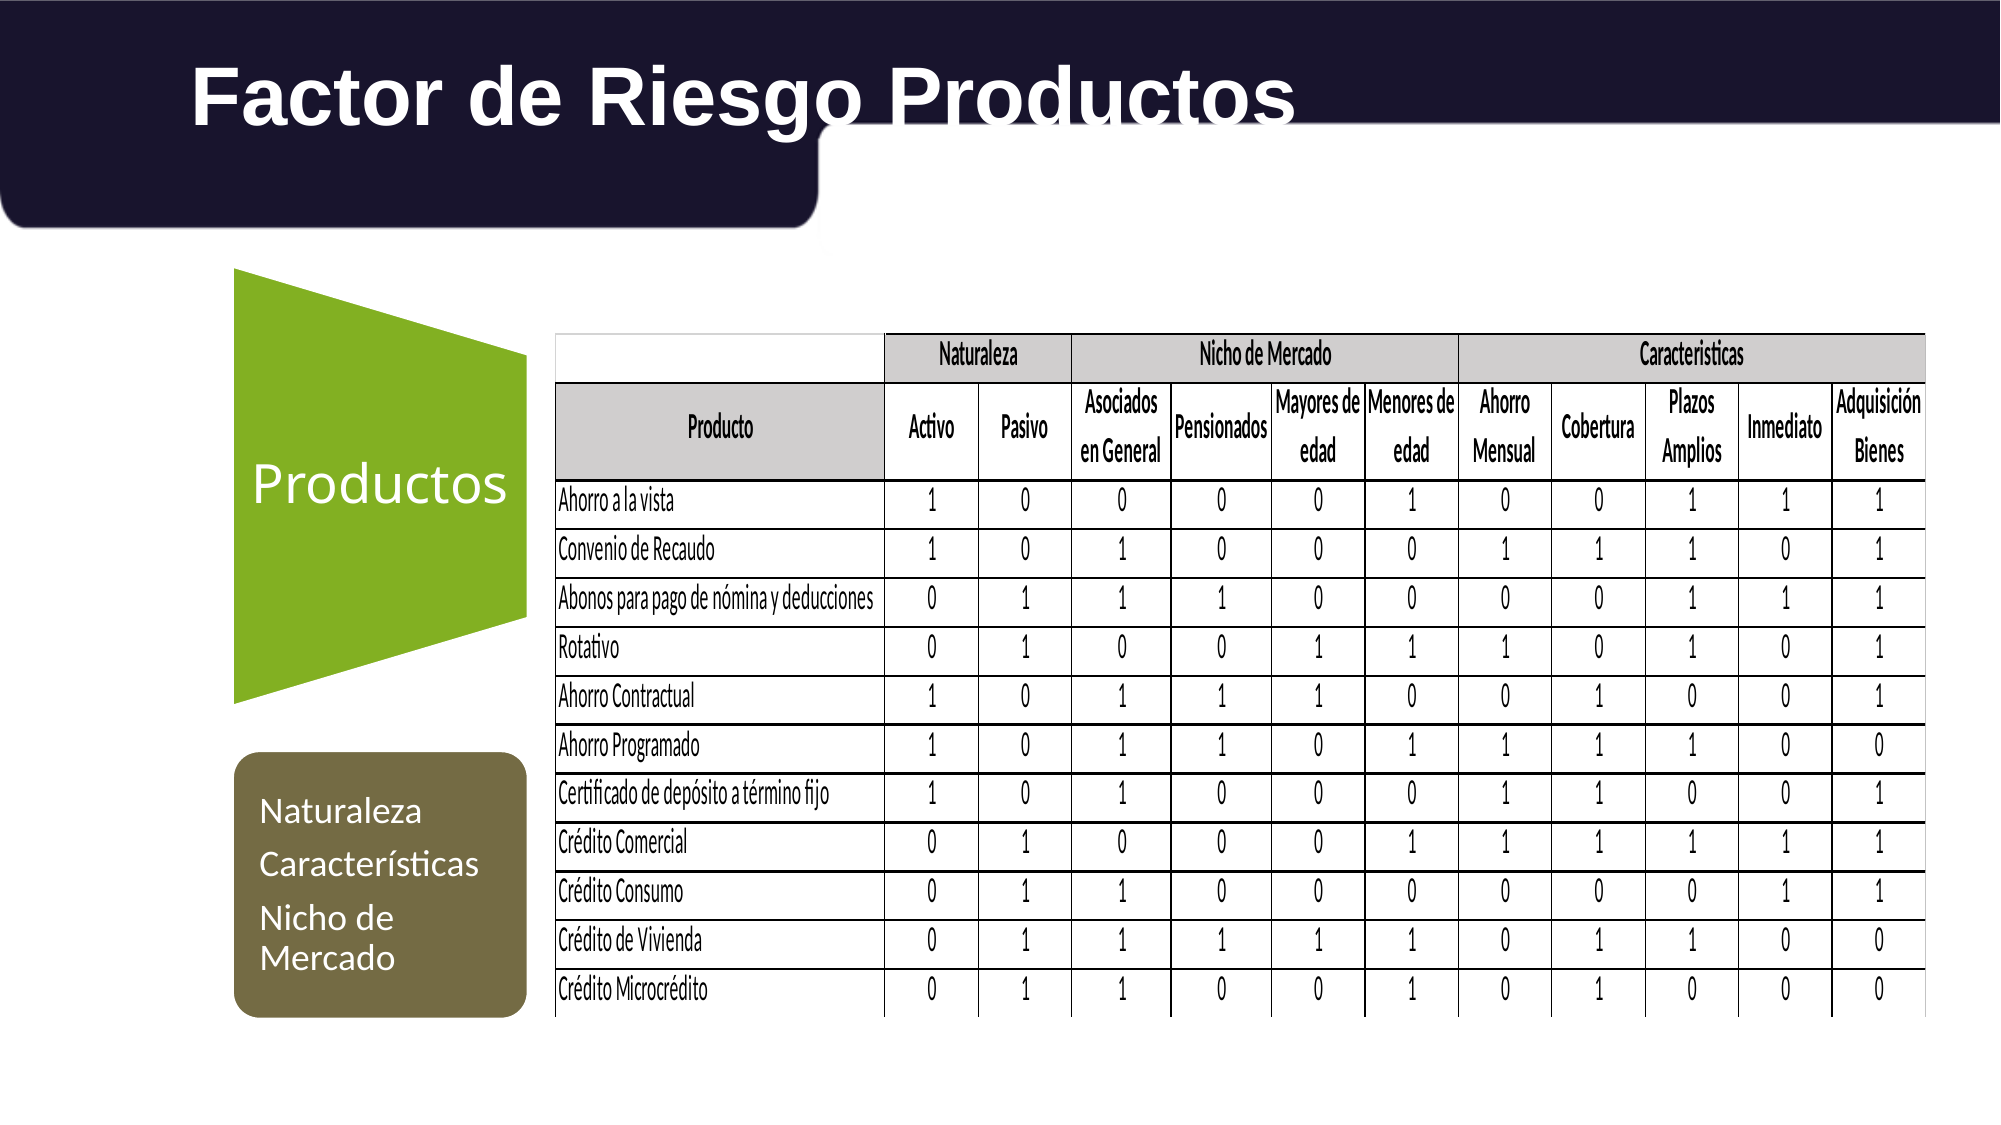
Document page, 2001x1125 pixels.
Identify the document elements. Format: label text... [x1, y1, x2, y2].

picture [0, 0, 2000, 1125]
text_box Factor de Riesgo Productos [175, 58, 1743, 139]
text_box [232, 266, 529, 707]
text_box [232, 750, 529, 1020]
